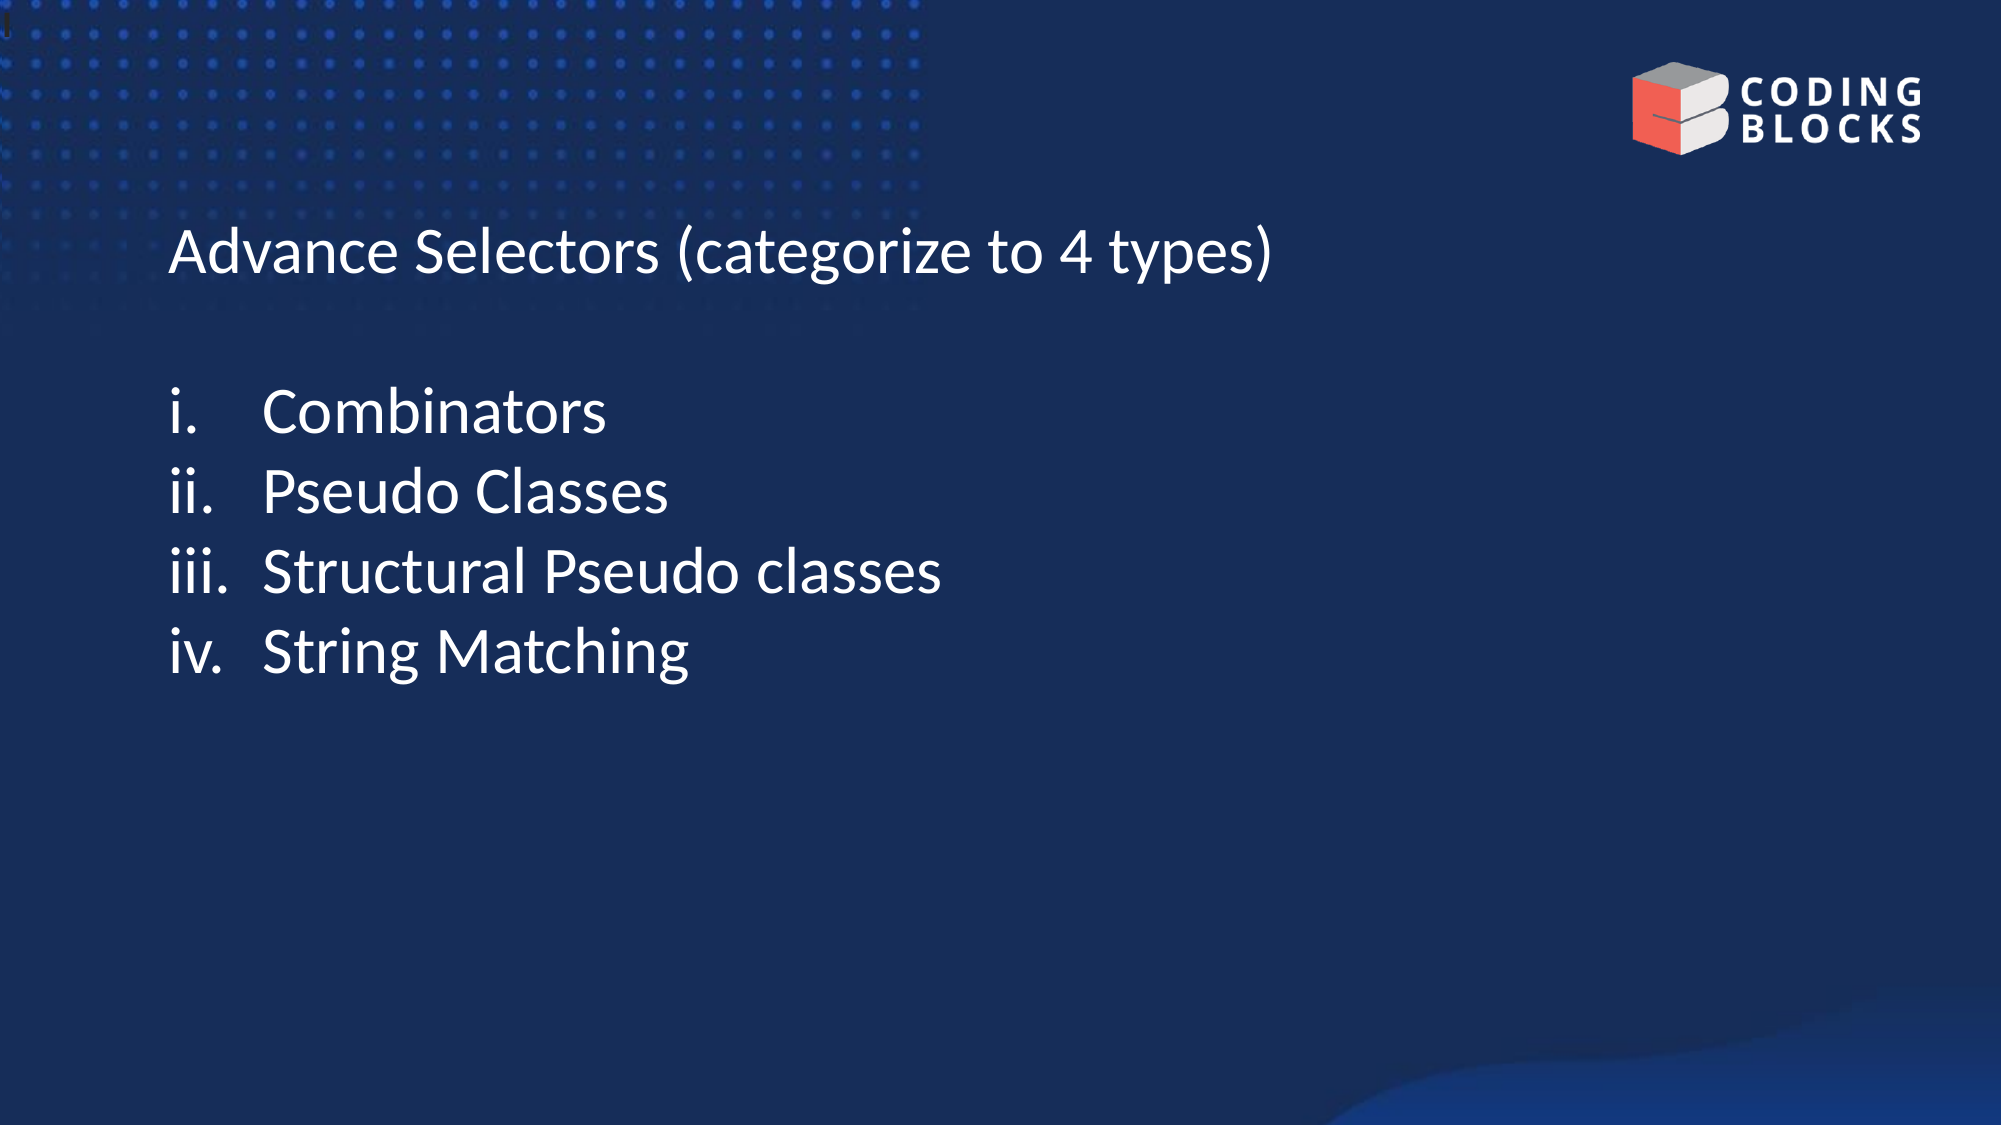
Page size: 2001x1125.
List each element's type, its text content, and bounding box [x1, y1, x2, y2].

text_box I [2, 0, 2000, 1125]
text_box [1610, 42, 1935, 178]
text_box Advance Selectors (categorize to 4 types) Combinators Pseudo Classes Structural Pseudo classes String Matching [154, 199, 1463, 775]
